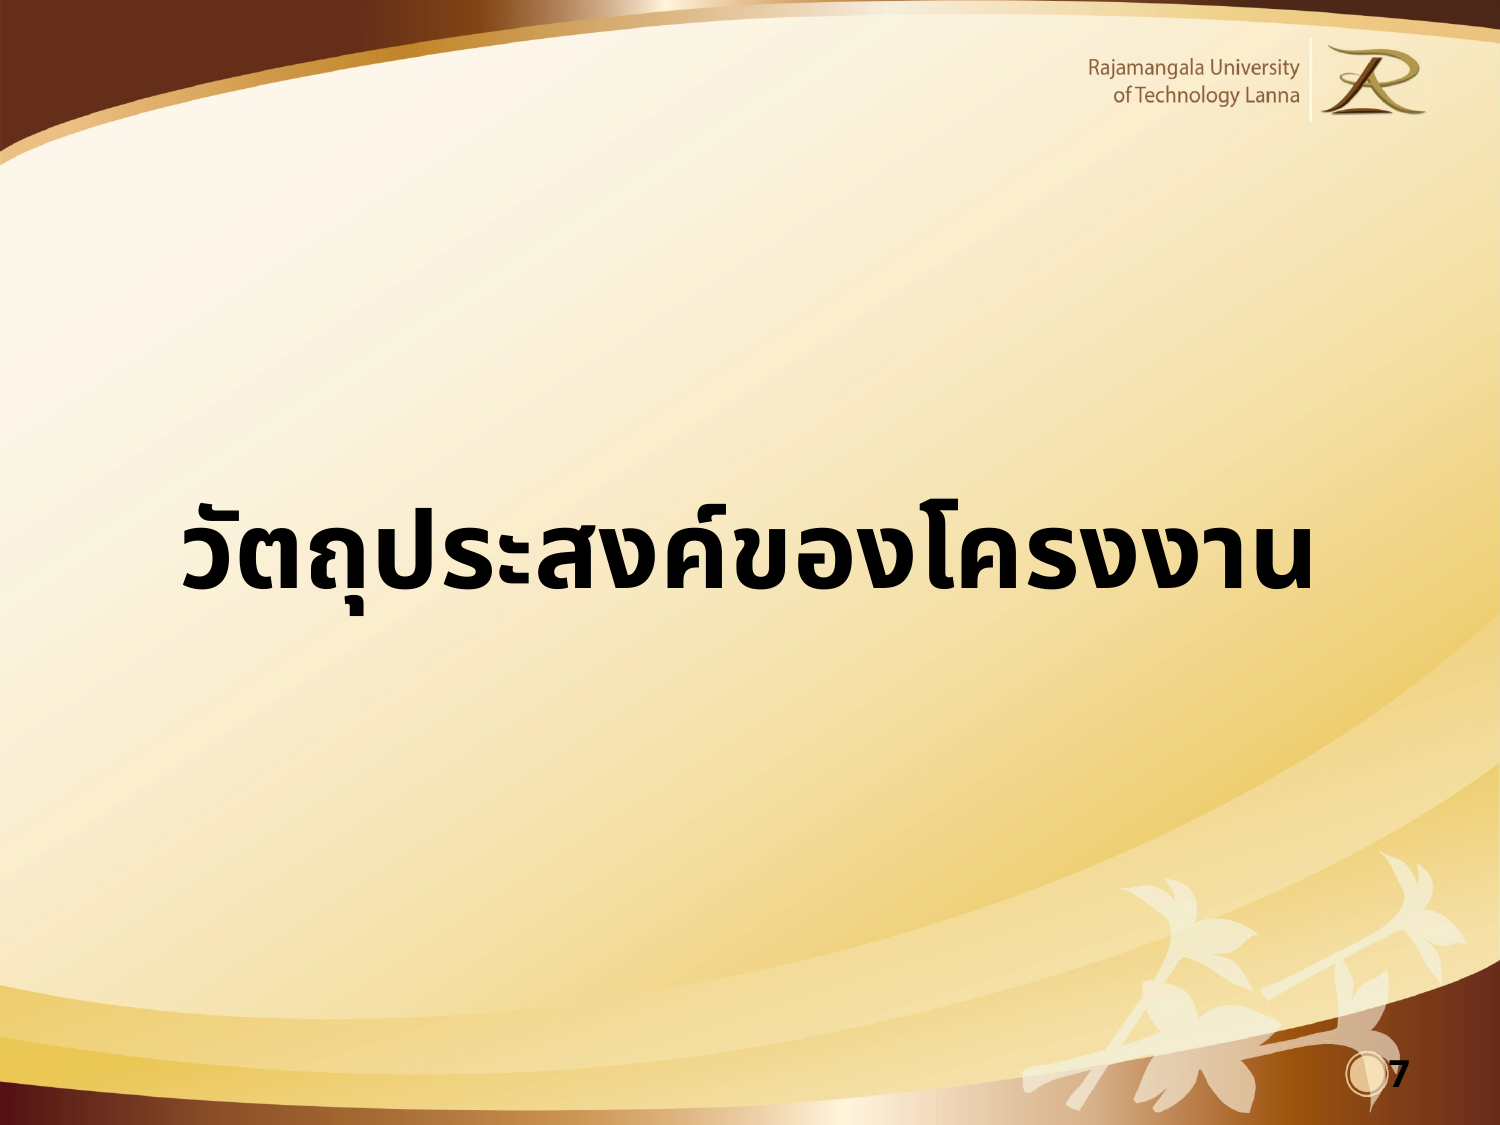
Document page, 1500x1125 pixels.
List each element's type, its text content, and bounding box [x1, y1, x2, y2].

picture [0, 0, 1500, 1125]
title วัตถุประสงค์ของโครงงาน [112, 425, 1388, 667]
slide_number 7 [1074, 1042, 1425, 1103]
